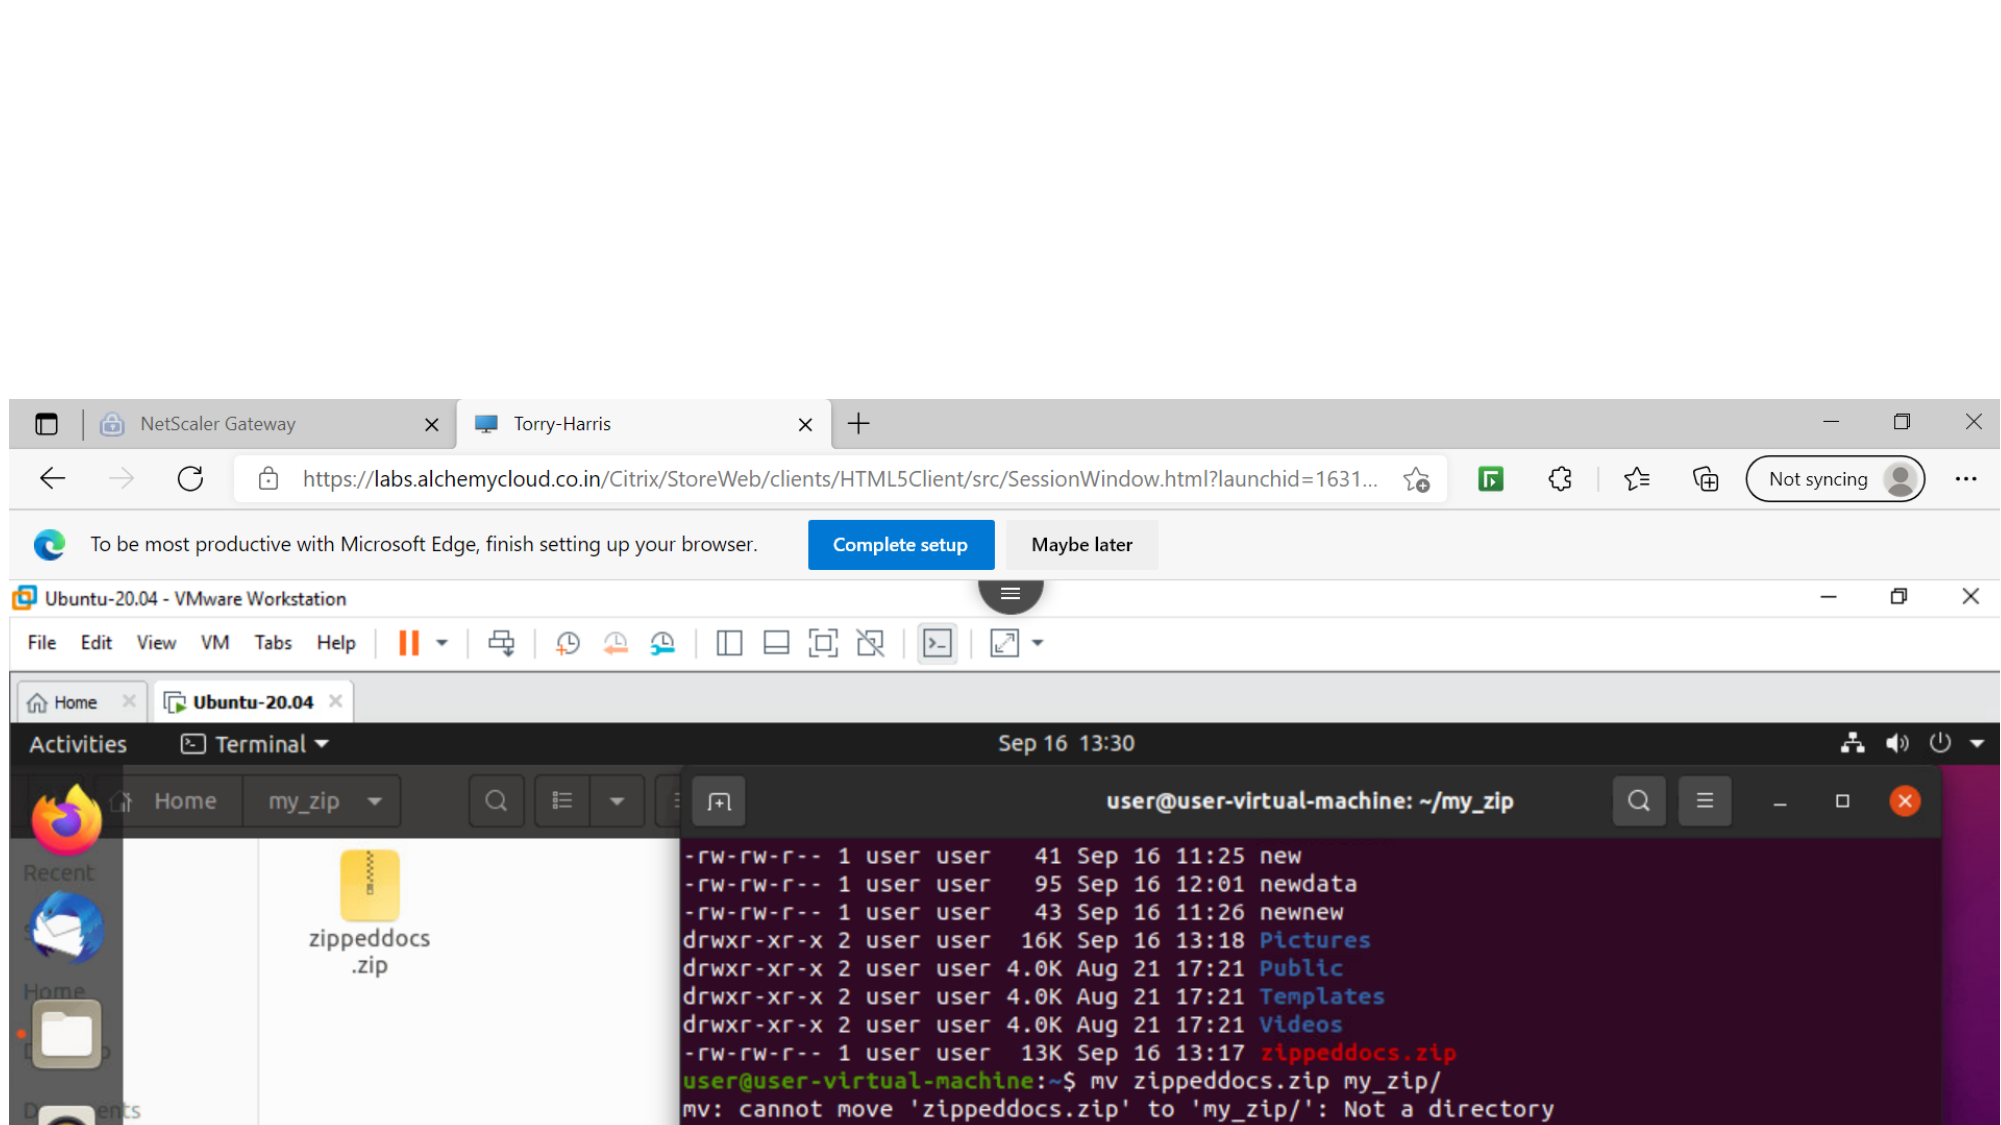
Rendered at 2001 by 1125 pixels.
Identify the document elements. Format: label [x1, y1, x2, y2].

picture [9, 399, 2000, 1125]
